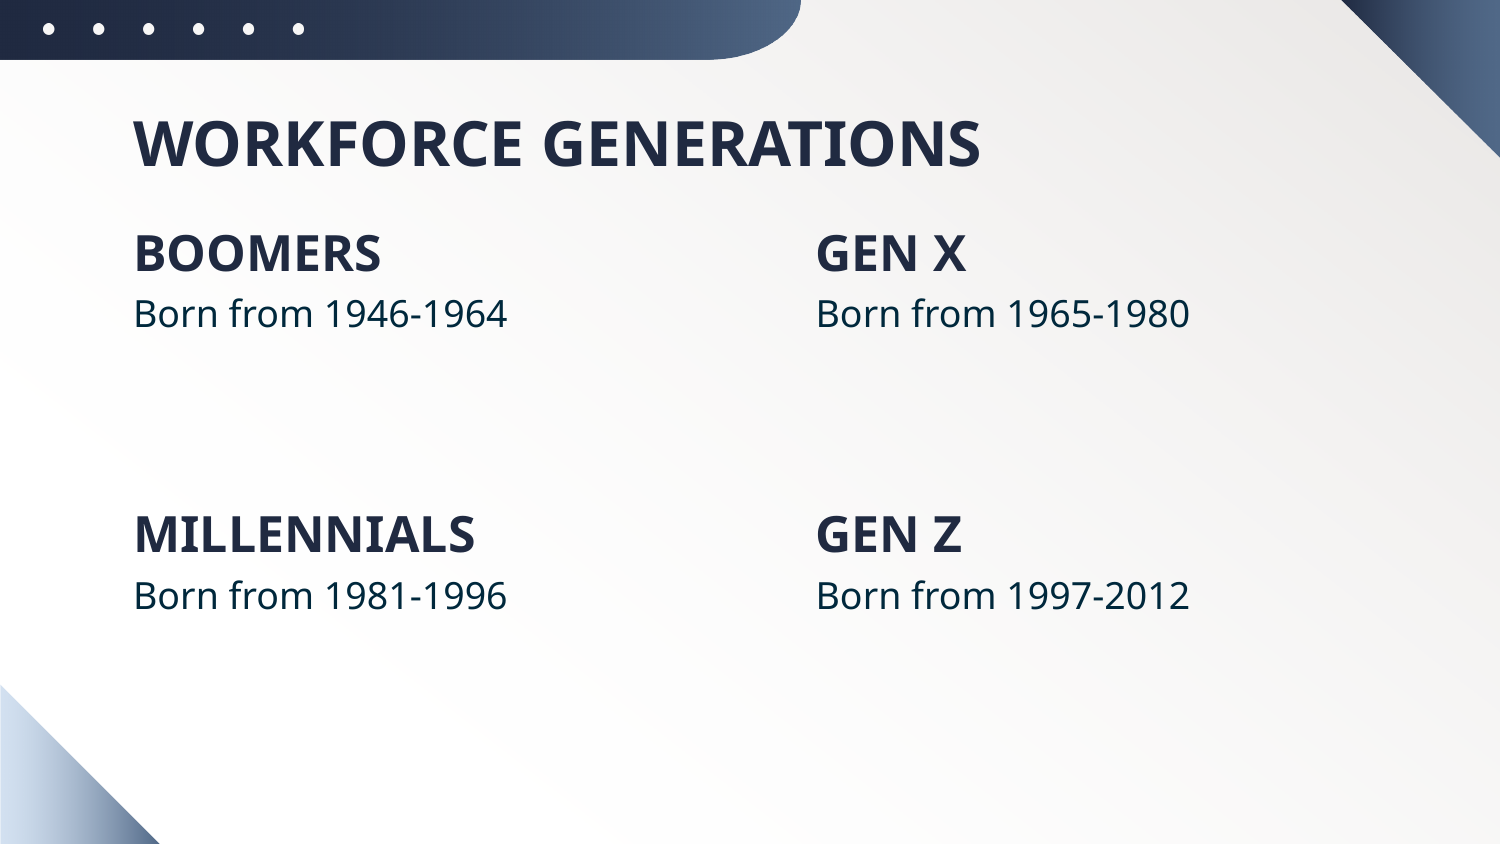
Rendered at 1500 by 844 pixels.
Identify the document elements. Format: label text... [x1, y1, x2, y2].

picture [0, 0, 1500, 844]
subtitle Born from 1981-1996 [118, 557, 701, 756]
subtitle MILLENNIALS [118, 516, 701, 557]
subtitle Born from 1946-1964 [118, 297, 701, 474]
subtitle Born from 1965-1980 [800, 297, 1383, 474]
subtitle GEN X [800, 234, 1383, 297]
subtitle Born from 1997-2012 [800, 578, 1383, 756]
title WORKFORCE GENERATIONS [118, 88, 1382, 183]
subtitle GEN Z [800, 516, 1383, 578]
subtitle BOOMERS [118, 234, 701, 297]
